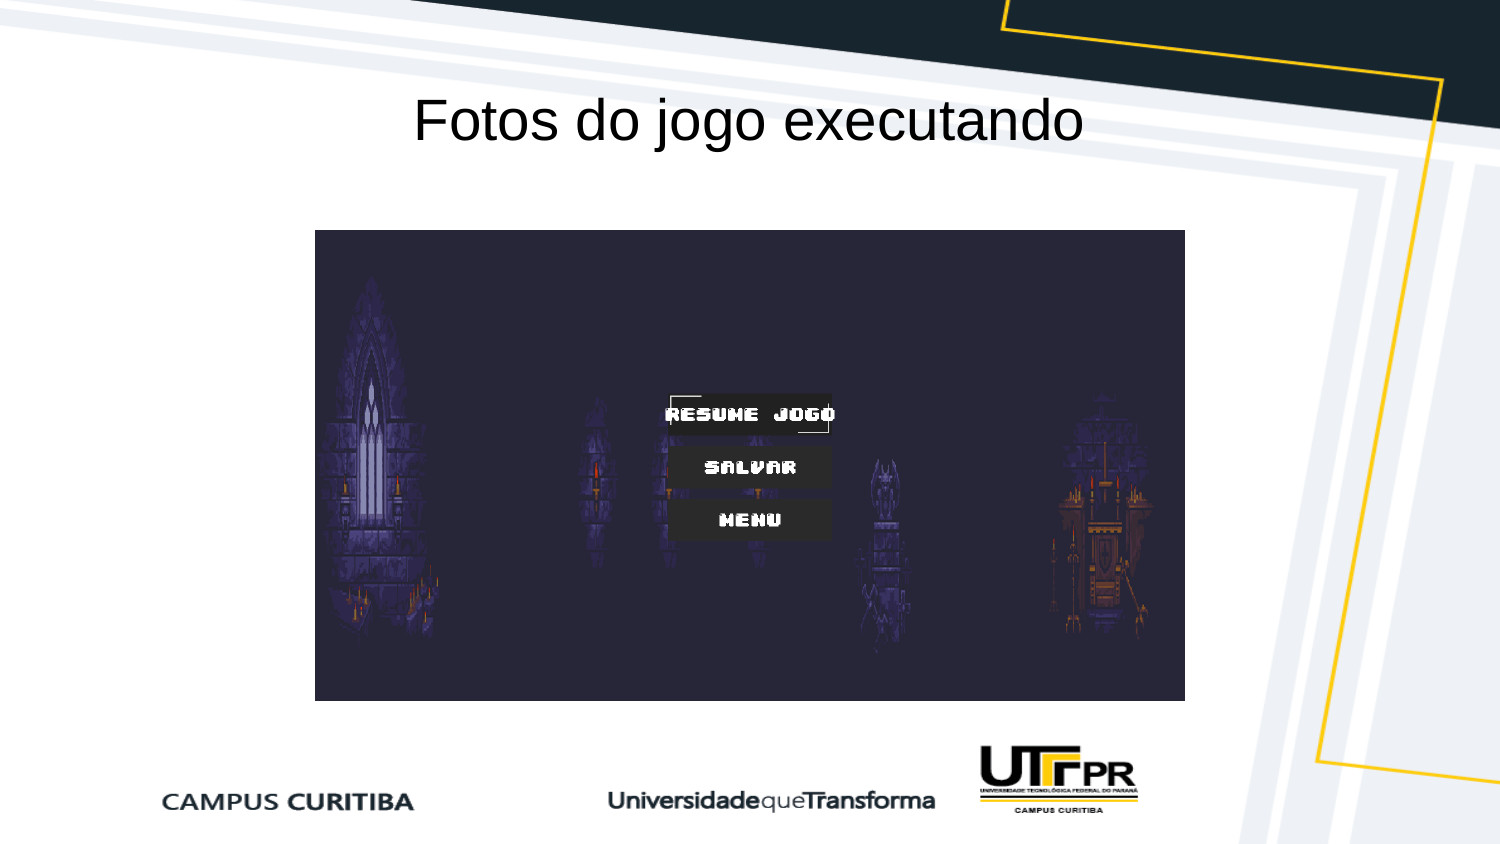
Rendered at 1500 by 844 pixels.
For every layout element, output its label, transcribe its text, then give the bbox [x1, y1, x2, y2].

title Fotos do jogo executando [134, 72, 1366, 230]
picture [0, 0, 1500, 844]
